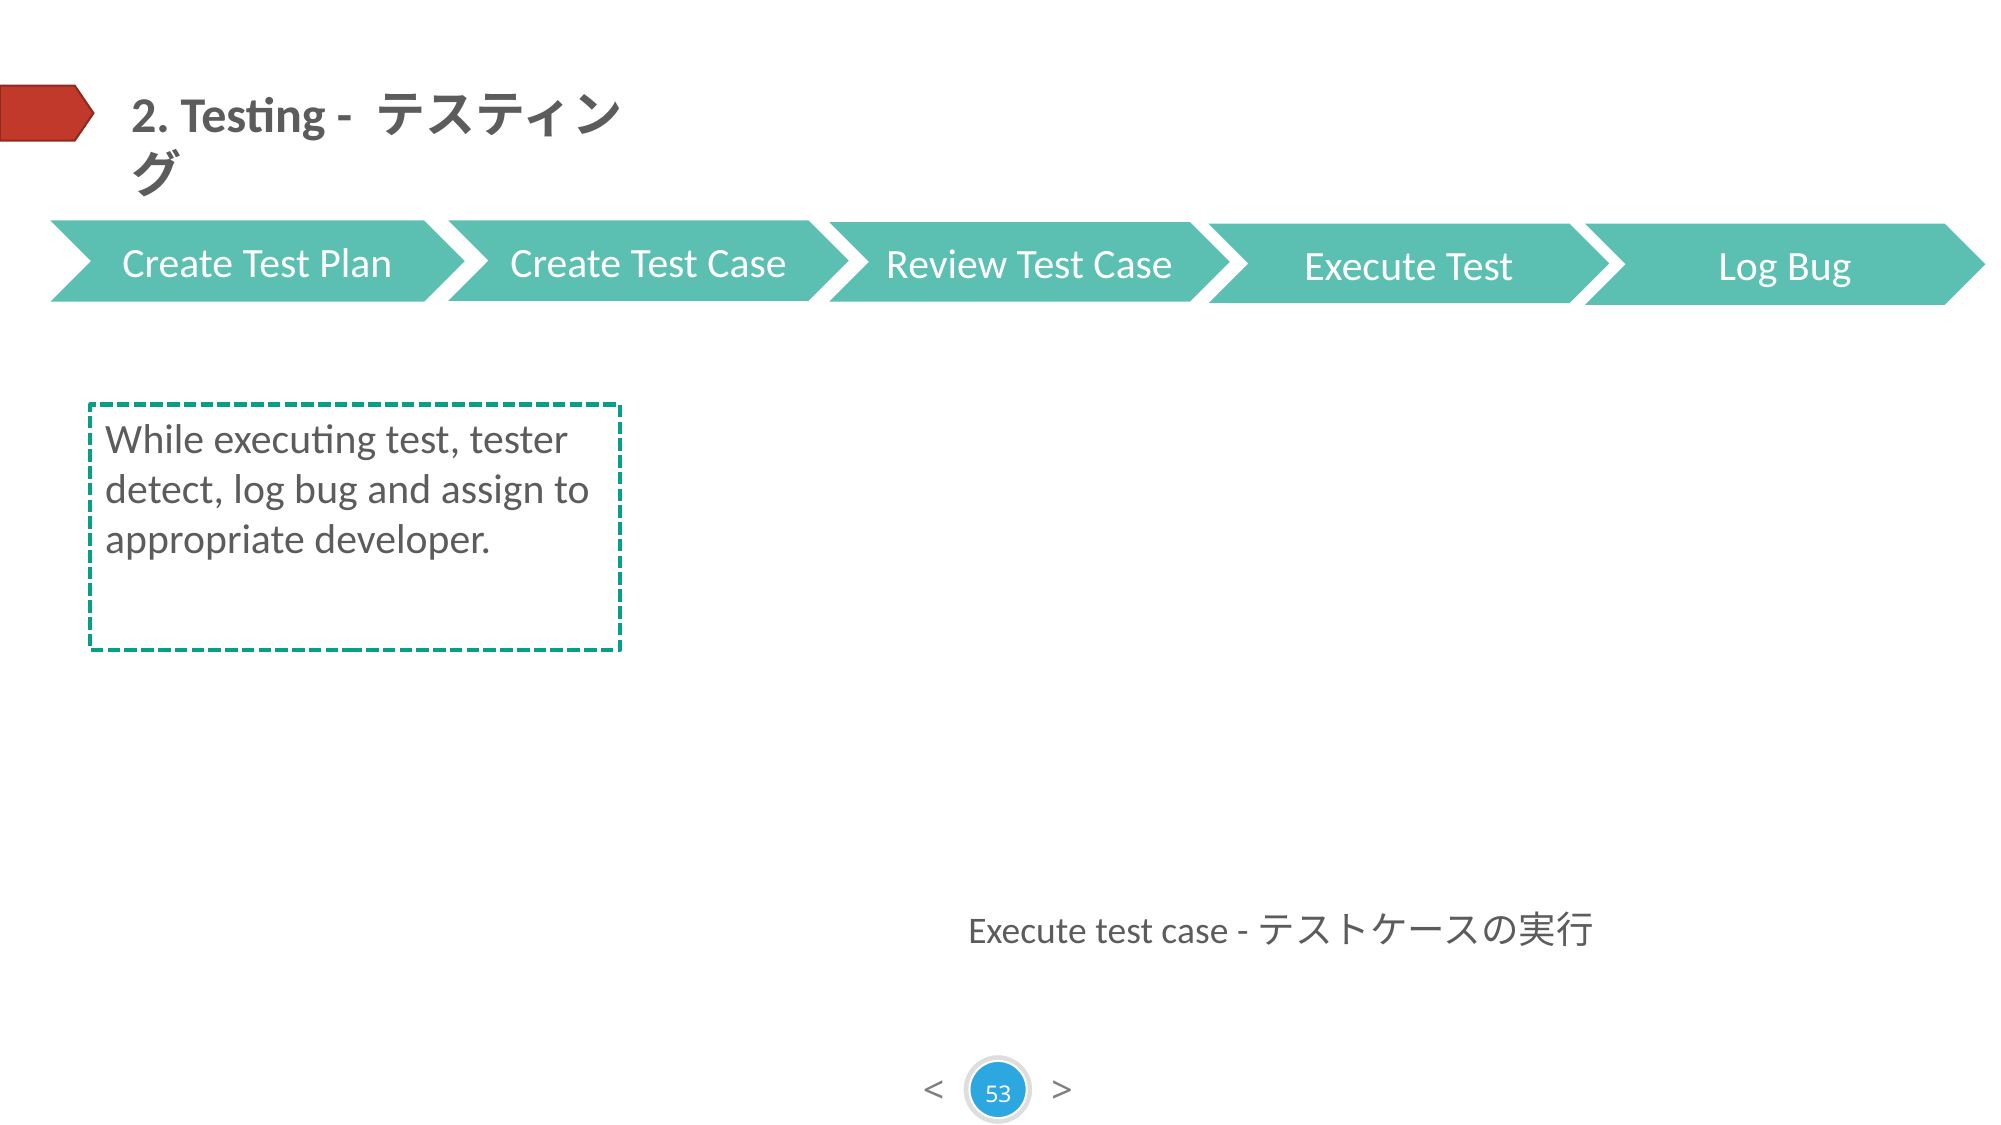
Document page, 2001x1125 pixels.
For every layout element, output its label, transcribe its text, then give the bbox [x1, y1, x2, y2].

text_box 53 [962, 1071, 1035, 1118]
text_box Review Test Case [826, 221, 1232, 303]
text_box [0, 75, 677, 151]
text_box Execute test case -テストケースの実行 [953, 898, 1609, 959]
text_box Create Test Plan [47, 219, 467, 303]
text_box While executing test, tester detect, log bug and assign to appropriate developer. [90, 404, 620, 650]
text_box Log Bug [1582, 222, 1987, 306]
text_box Create Test Case [445, 219, 851, 302]
text_box Execute Test [1206, 222, 1611, 305]
